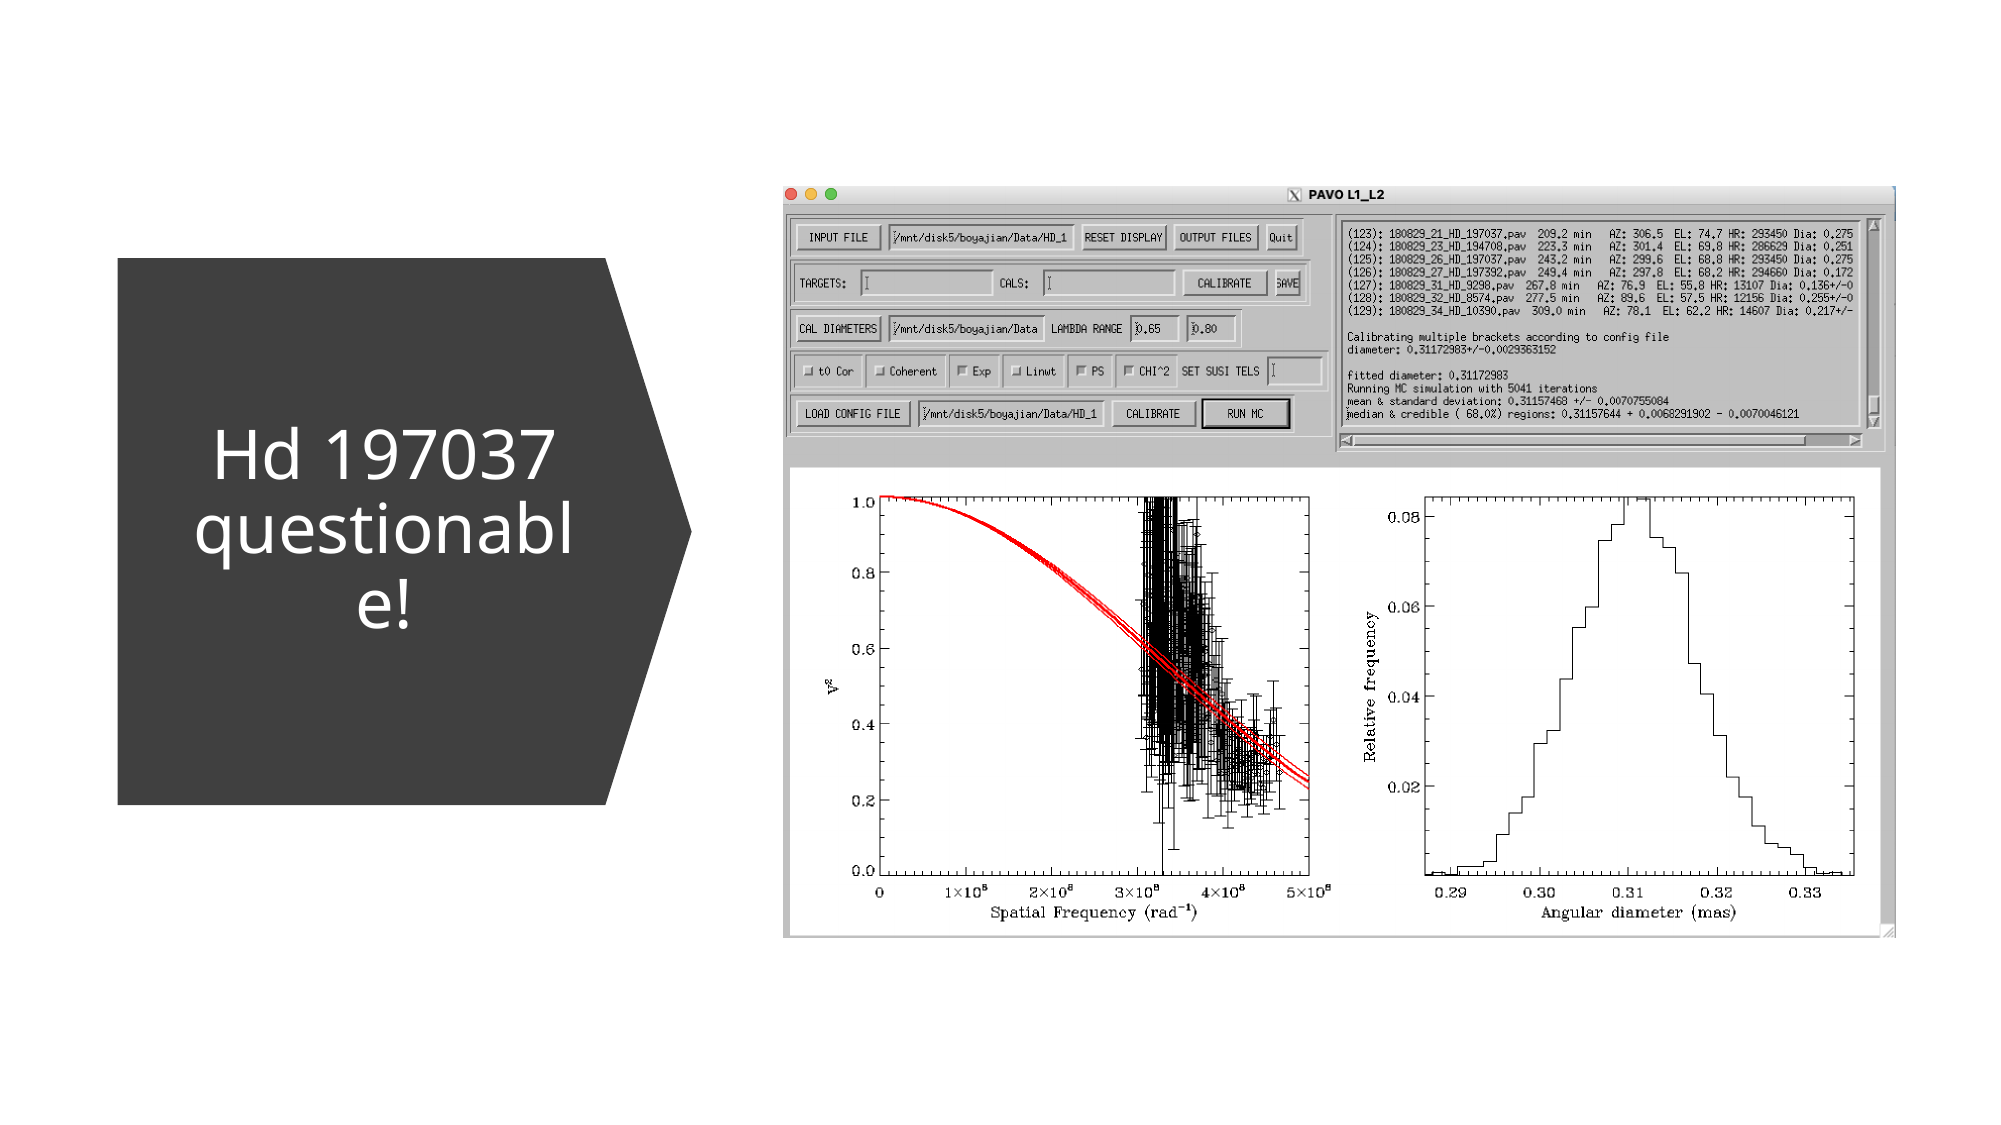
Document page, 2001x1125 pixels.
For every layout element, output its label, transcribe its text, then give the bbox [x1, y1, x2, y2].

picture [783, 186, 1897, 939]
title Hd 197037 questionable! [168, 322, 601, 741]
text_box [116, 256, 694, 807]
